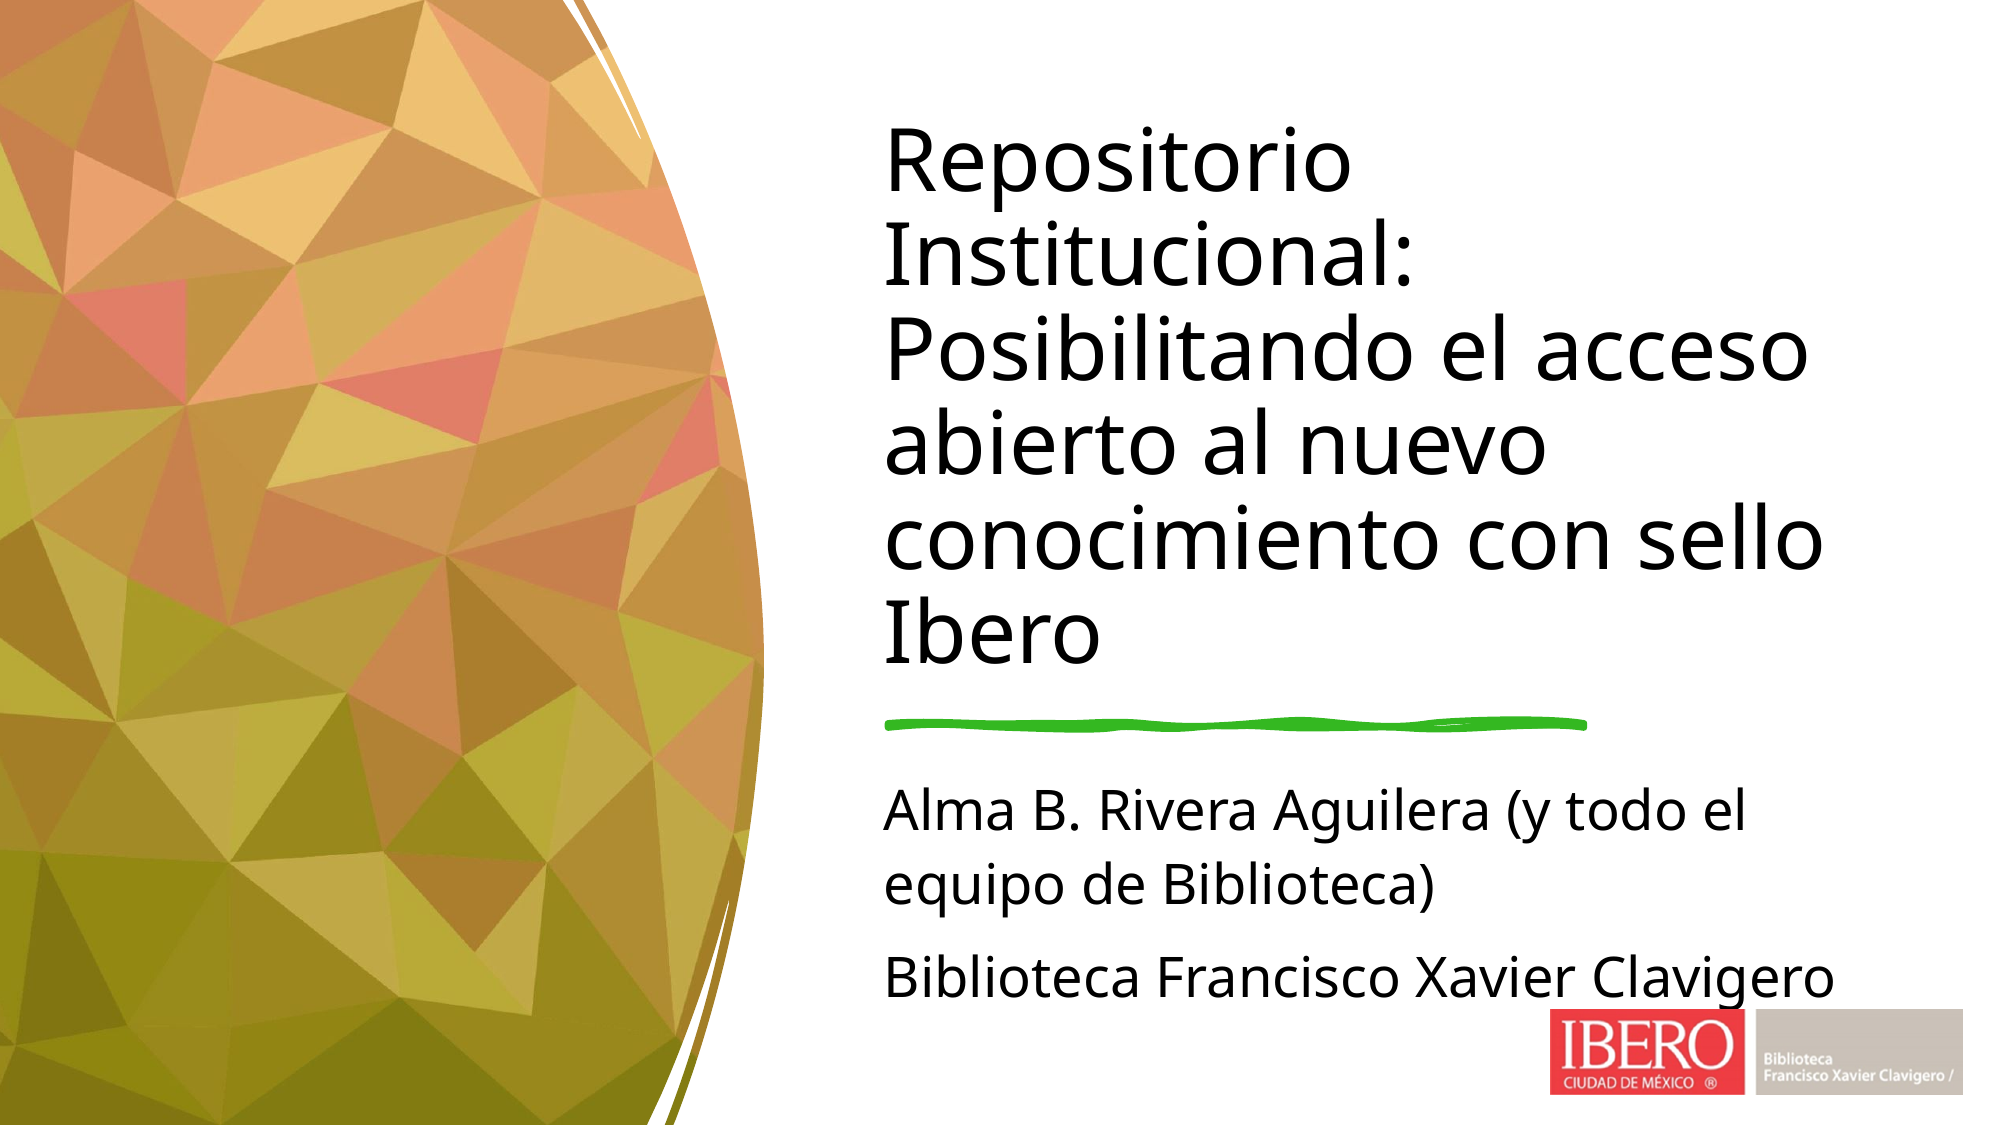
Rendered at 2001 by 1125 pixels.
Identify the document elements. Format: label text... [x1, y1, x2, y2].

picture [1550, 1009, 1963, 1095]
title Repositorio Institucional: Posibilitando el acceso abierto al nuevo conocimiento con sello Ibero [869, 104, 1895, 690]
text_box [886, 718, 1586, 731]
text_box [764, 0, 2000, 1125]
subtitle Alma B. Rivera Aguilera (y todo el equipo de Biblioteca) Biblioteca Francisco Xavier Clavigero [869, 760, 1895, 1019]
picture [0, 0, 764, 1125]
